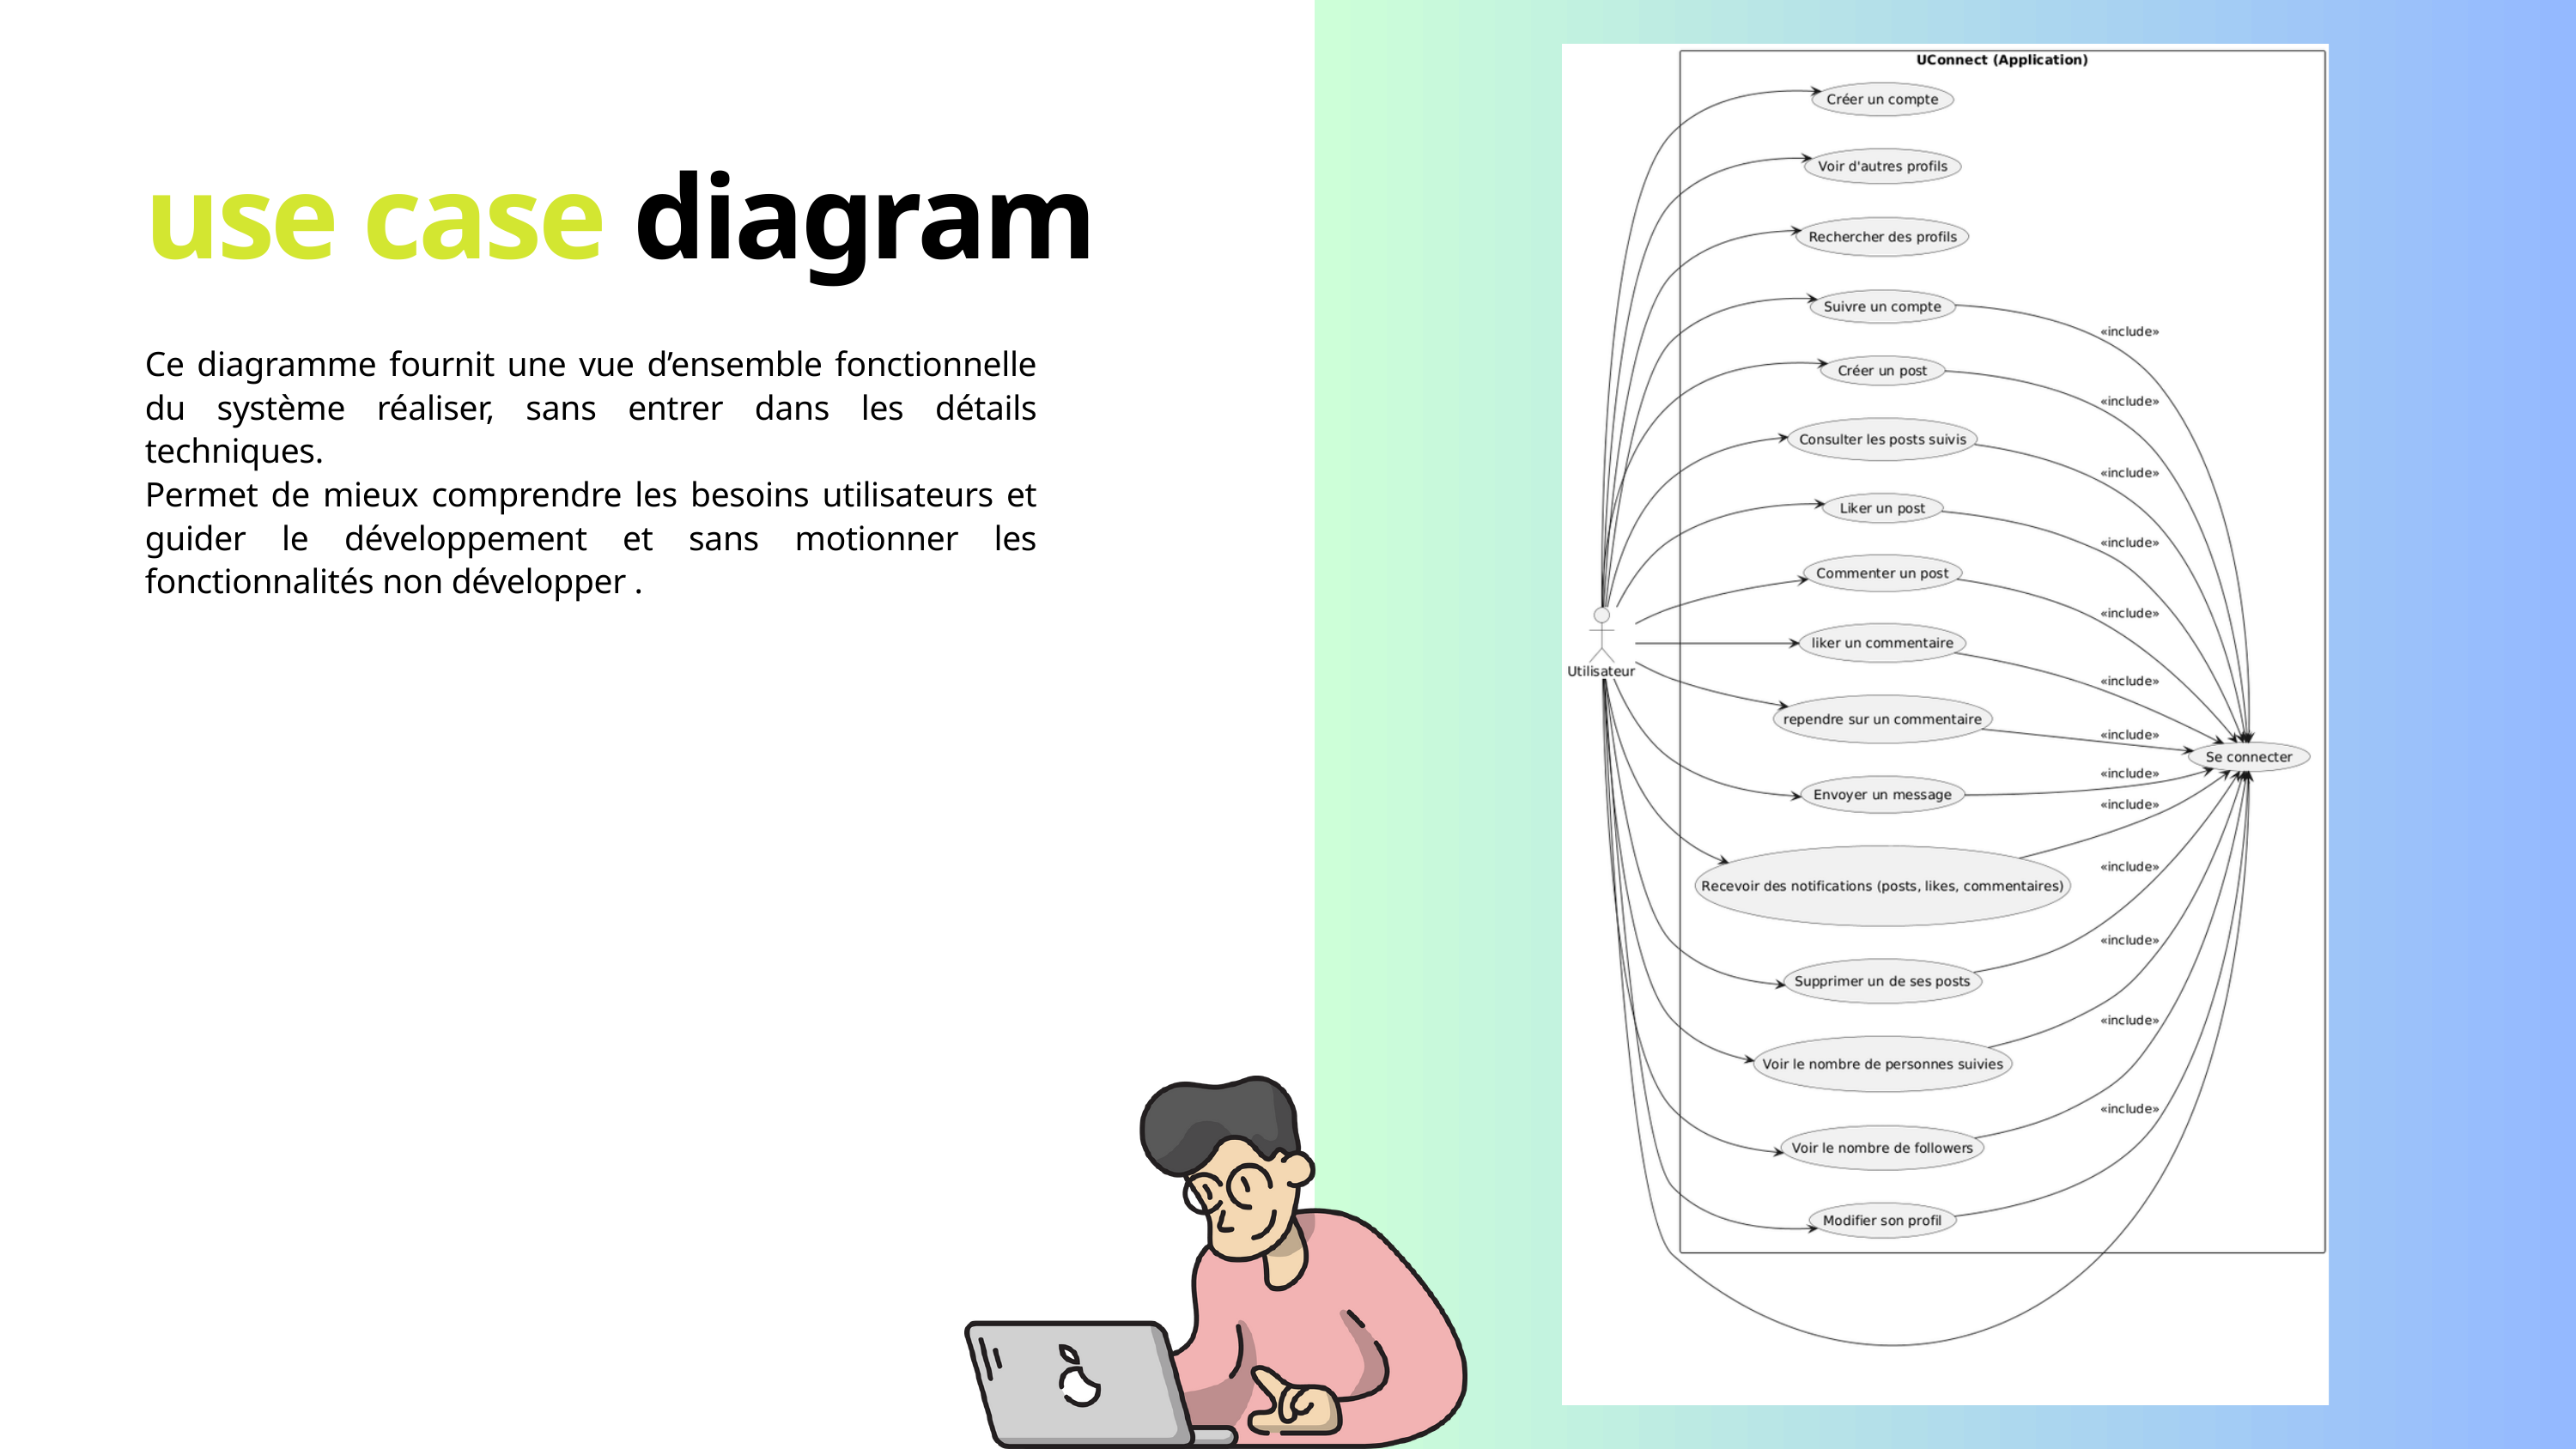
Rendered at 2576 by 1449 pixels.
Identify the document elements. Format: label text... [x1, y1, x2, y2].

text_box use case diagram [144, 143, 1289, 282]
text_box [1314, 0, 2576, 1449]
text_box Ce diagramme fournit une vue d’ensemble fonctionnelle du système réaliser, sans entrer dans les détails techniques. Permet de mieux comprendre les besoins utilisateurs et guider le développement et sans motionner les fonctionnalités non développer . [144, 339, 1036, 601]
text_box [964, 1076, 1309, 1449]
